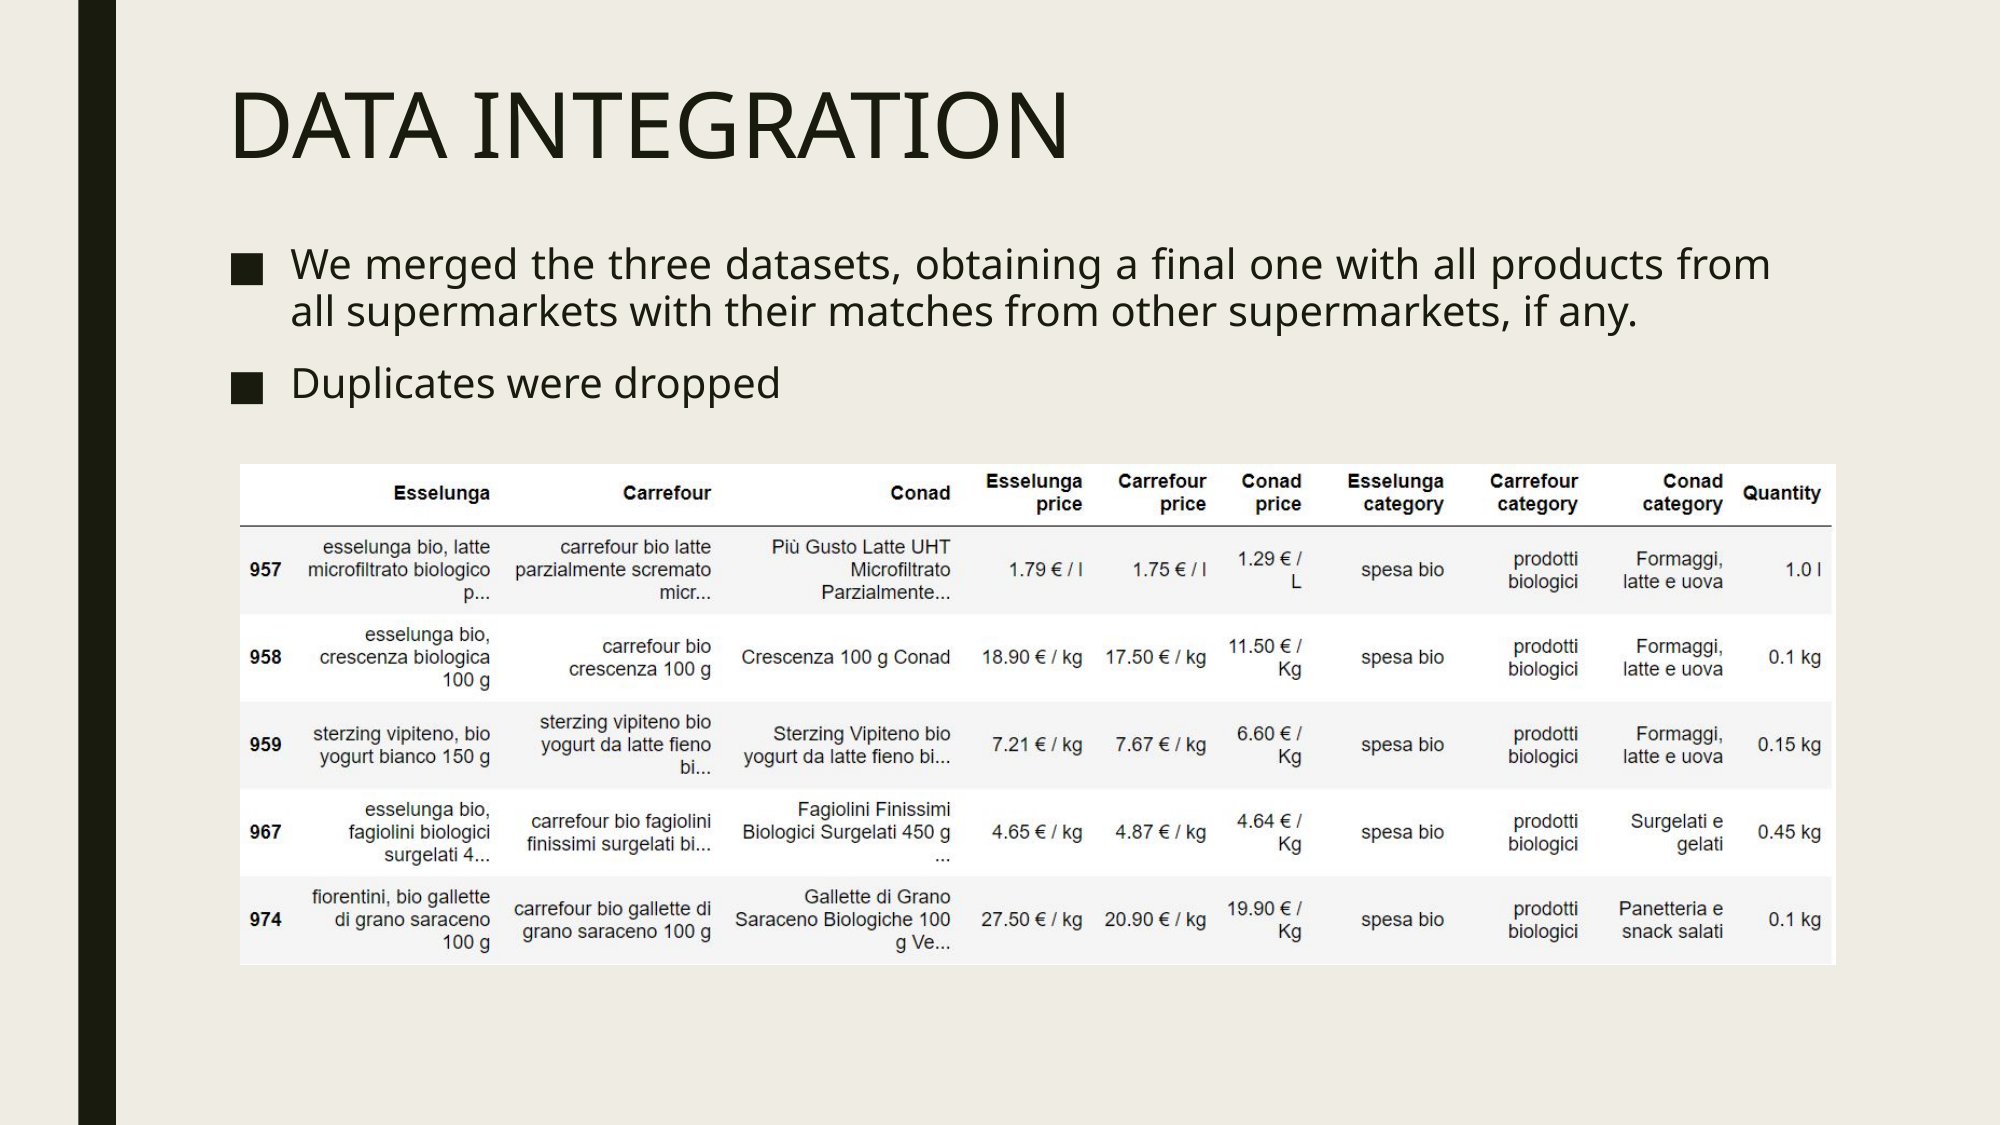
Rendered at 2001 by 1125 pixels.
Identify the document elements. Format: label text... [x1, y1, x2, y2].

title DATA INTEGRATION [212, 72, 1788, 234]
list We merged the three datasets, obtaining a final one with all products from all supermarkets with their matches from other supermarkets, if any. Duplicates were dropped [212, 234, 1788, 823]
picture [240, 464, 1836, 965]
